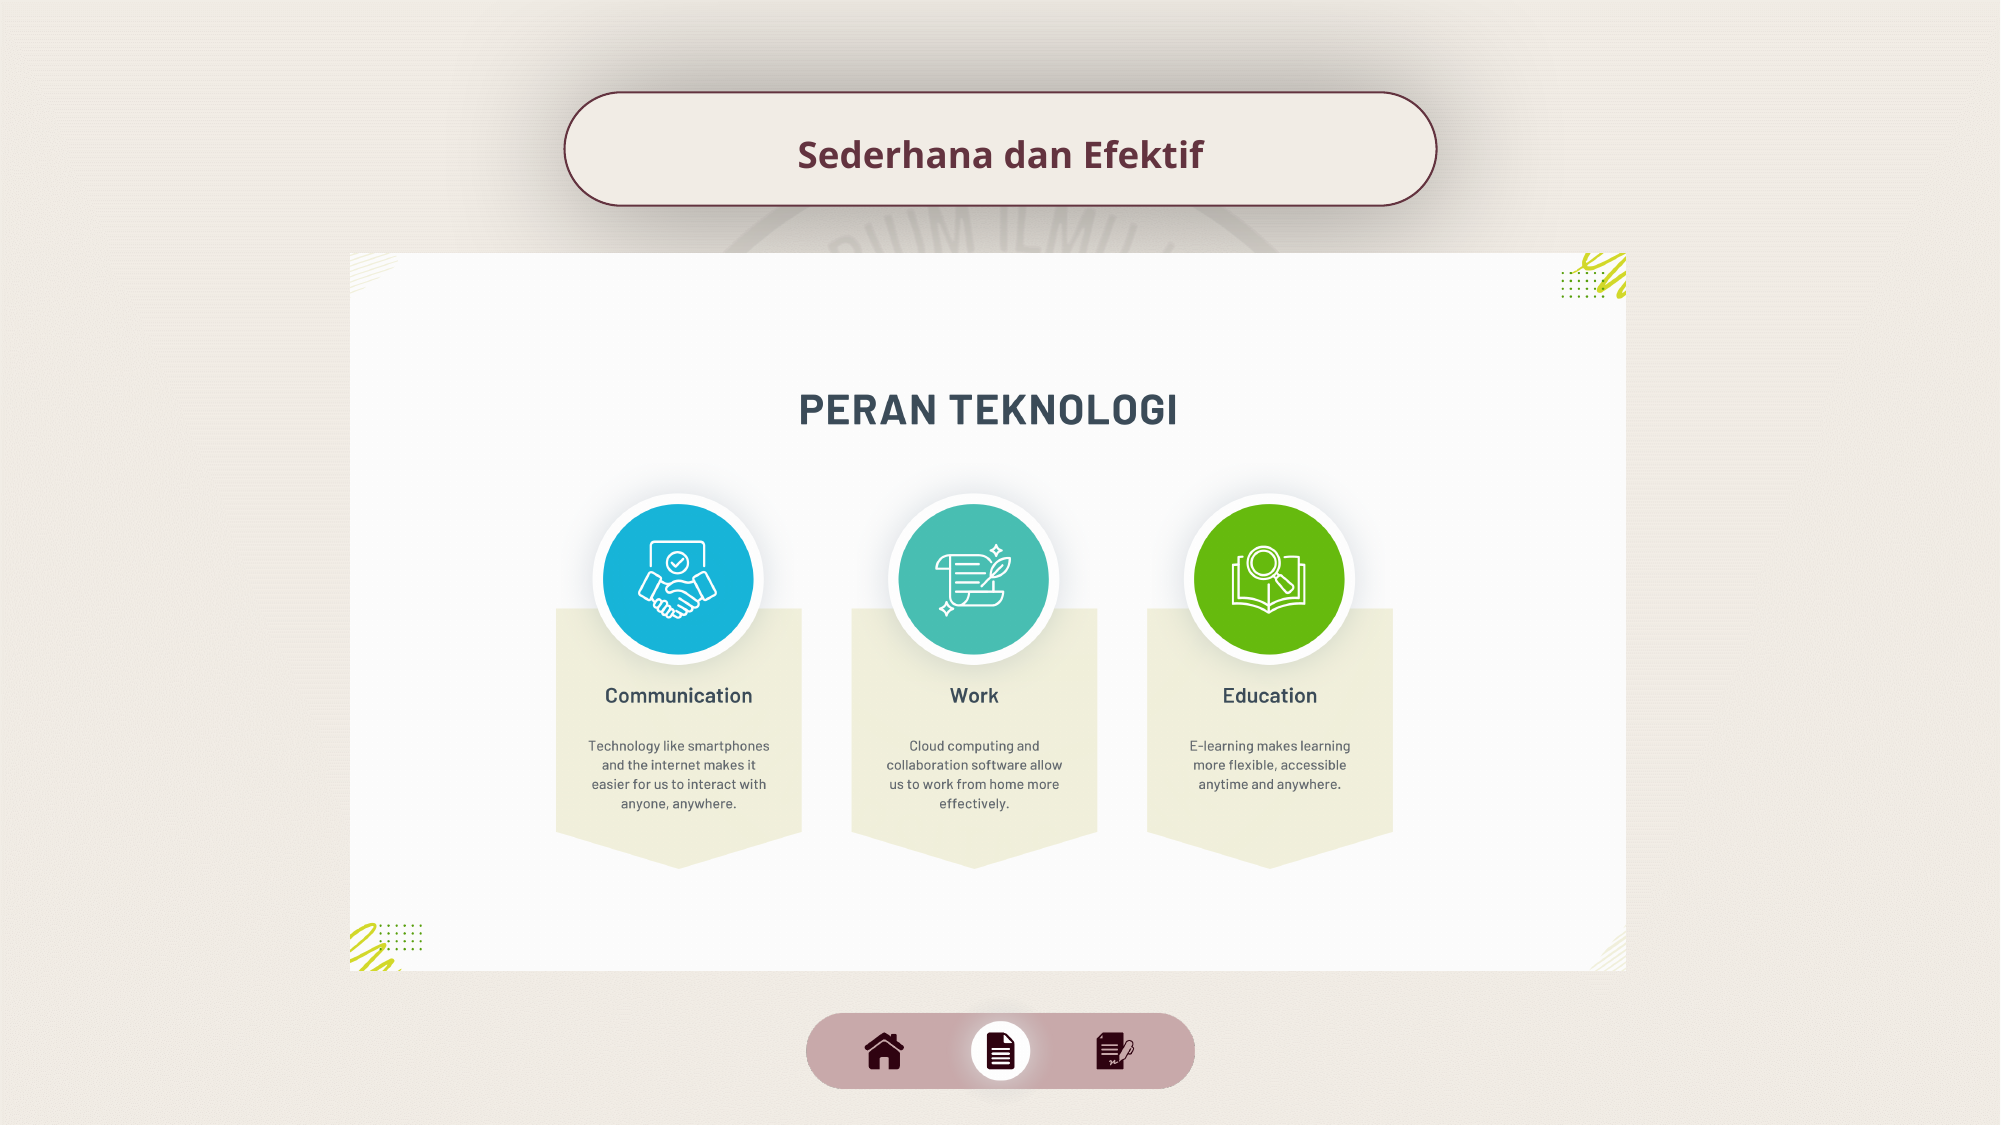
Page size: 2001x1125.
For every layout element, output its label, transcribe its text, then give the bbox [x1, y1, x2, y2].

picture [0, 0, 2001, 1125]
list Sederhana dan Efektif [646, 124, 1355, 186]
